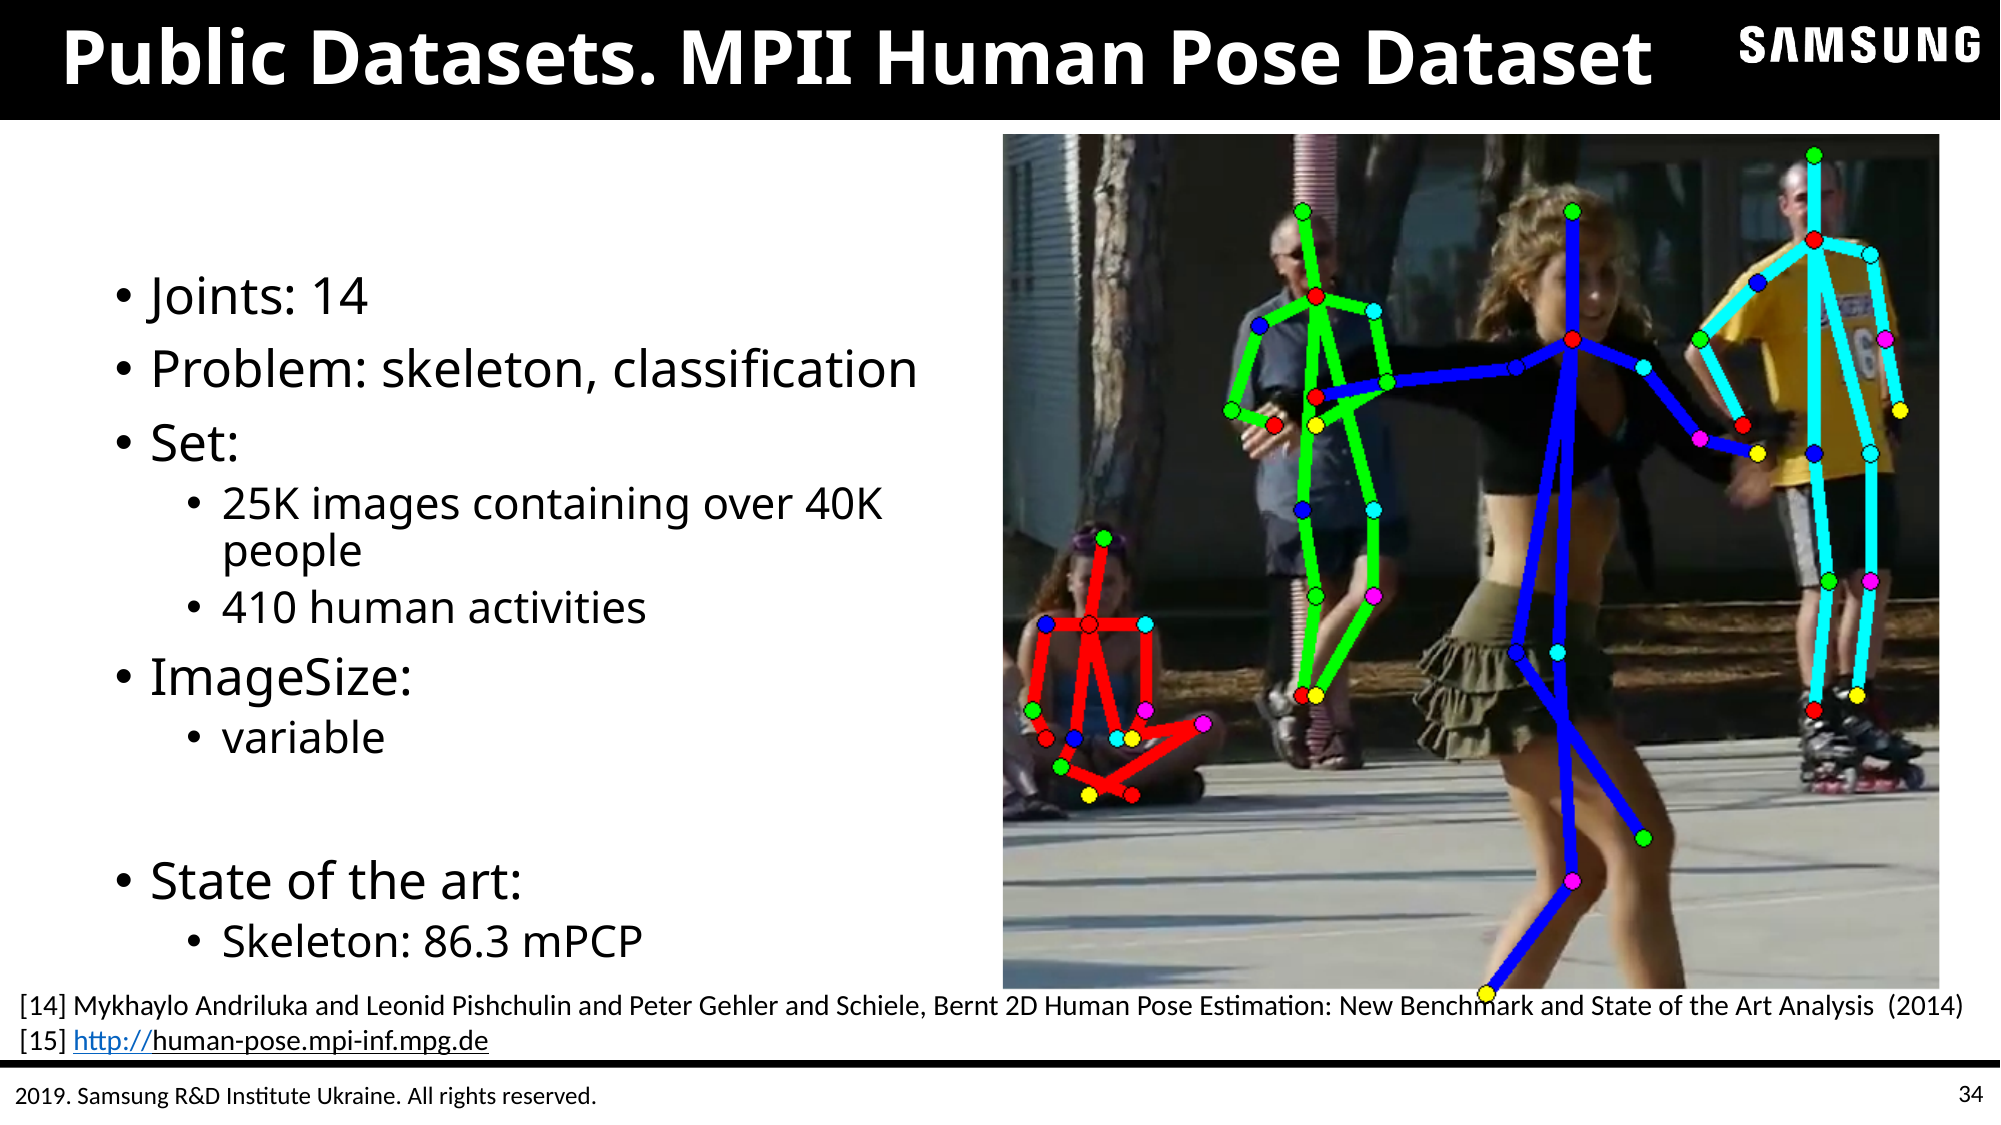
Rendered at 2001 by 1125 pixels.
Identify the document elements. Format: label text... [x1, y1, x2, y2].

picture [1734, 20, 1982, 67]
title Public Datasets. MPII Human Pose Dataset [0, 0, 1734, 120]
footer 2019. Samsung R&D Institute Ukraine. All rights reserved. [0, 1065, 645, 1125]
text_box Joints: 14 Problem: skeleton, classification Set: 25K images containing over 40K people 410 human activities ImageSize: variable State of the art: Skeleton: 86.3 mPCP [99, 262, 938, 979]
picture [1002, 134, 1940, 1004]
slide_number 34 [1548, 1062, 1999, 1123]
text_box [14] Mykhaylo Andriluka and Leonid Pishchulin and Peter Gehler and Schiele, Bernt 2D Human Pose Estimation: New Benchmark and State of the Art Analysis (2014) [15] http://human-pose.mpi-inf.mpg.de [4, 979, 1981, 1064]
